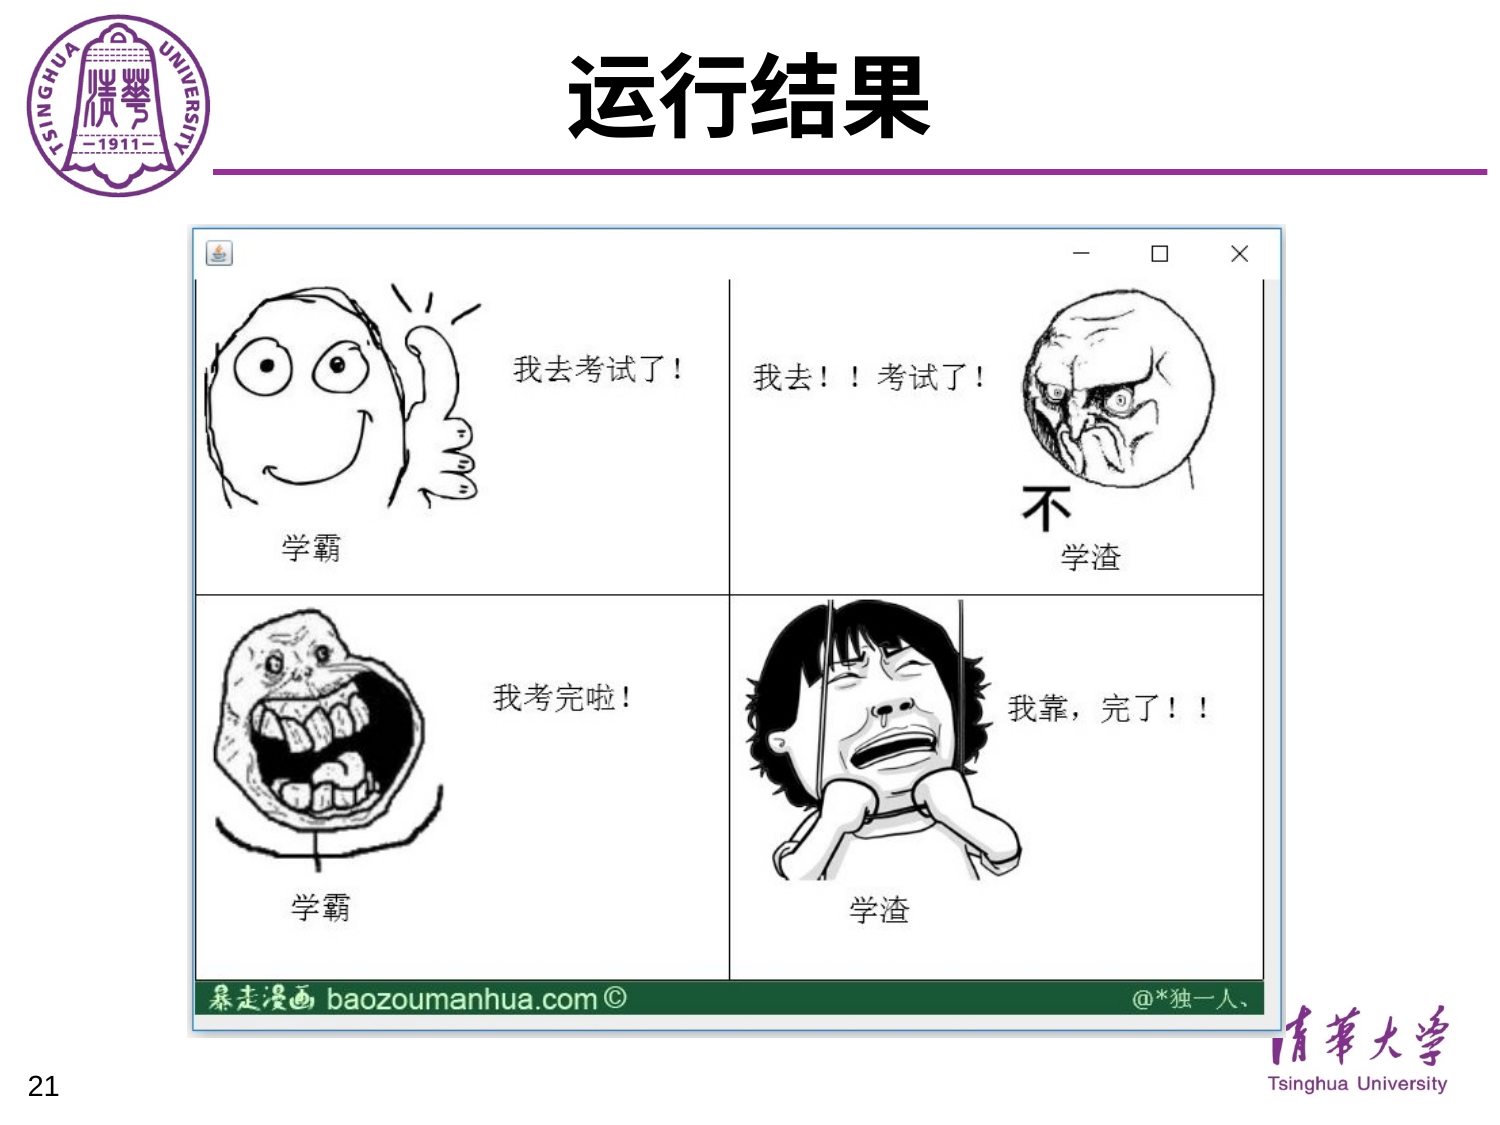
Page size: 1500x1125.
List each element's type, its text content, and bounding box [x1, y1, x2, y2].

footer 21 [12, 1059, 176, 1125]
picture [24, 12, 213, 37]
title 运行结果 [24, 37, 1476, 151]
picture [187, 224, 1454, 1101]
picture [24, 151, 213, 200]
